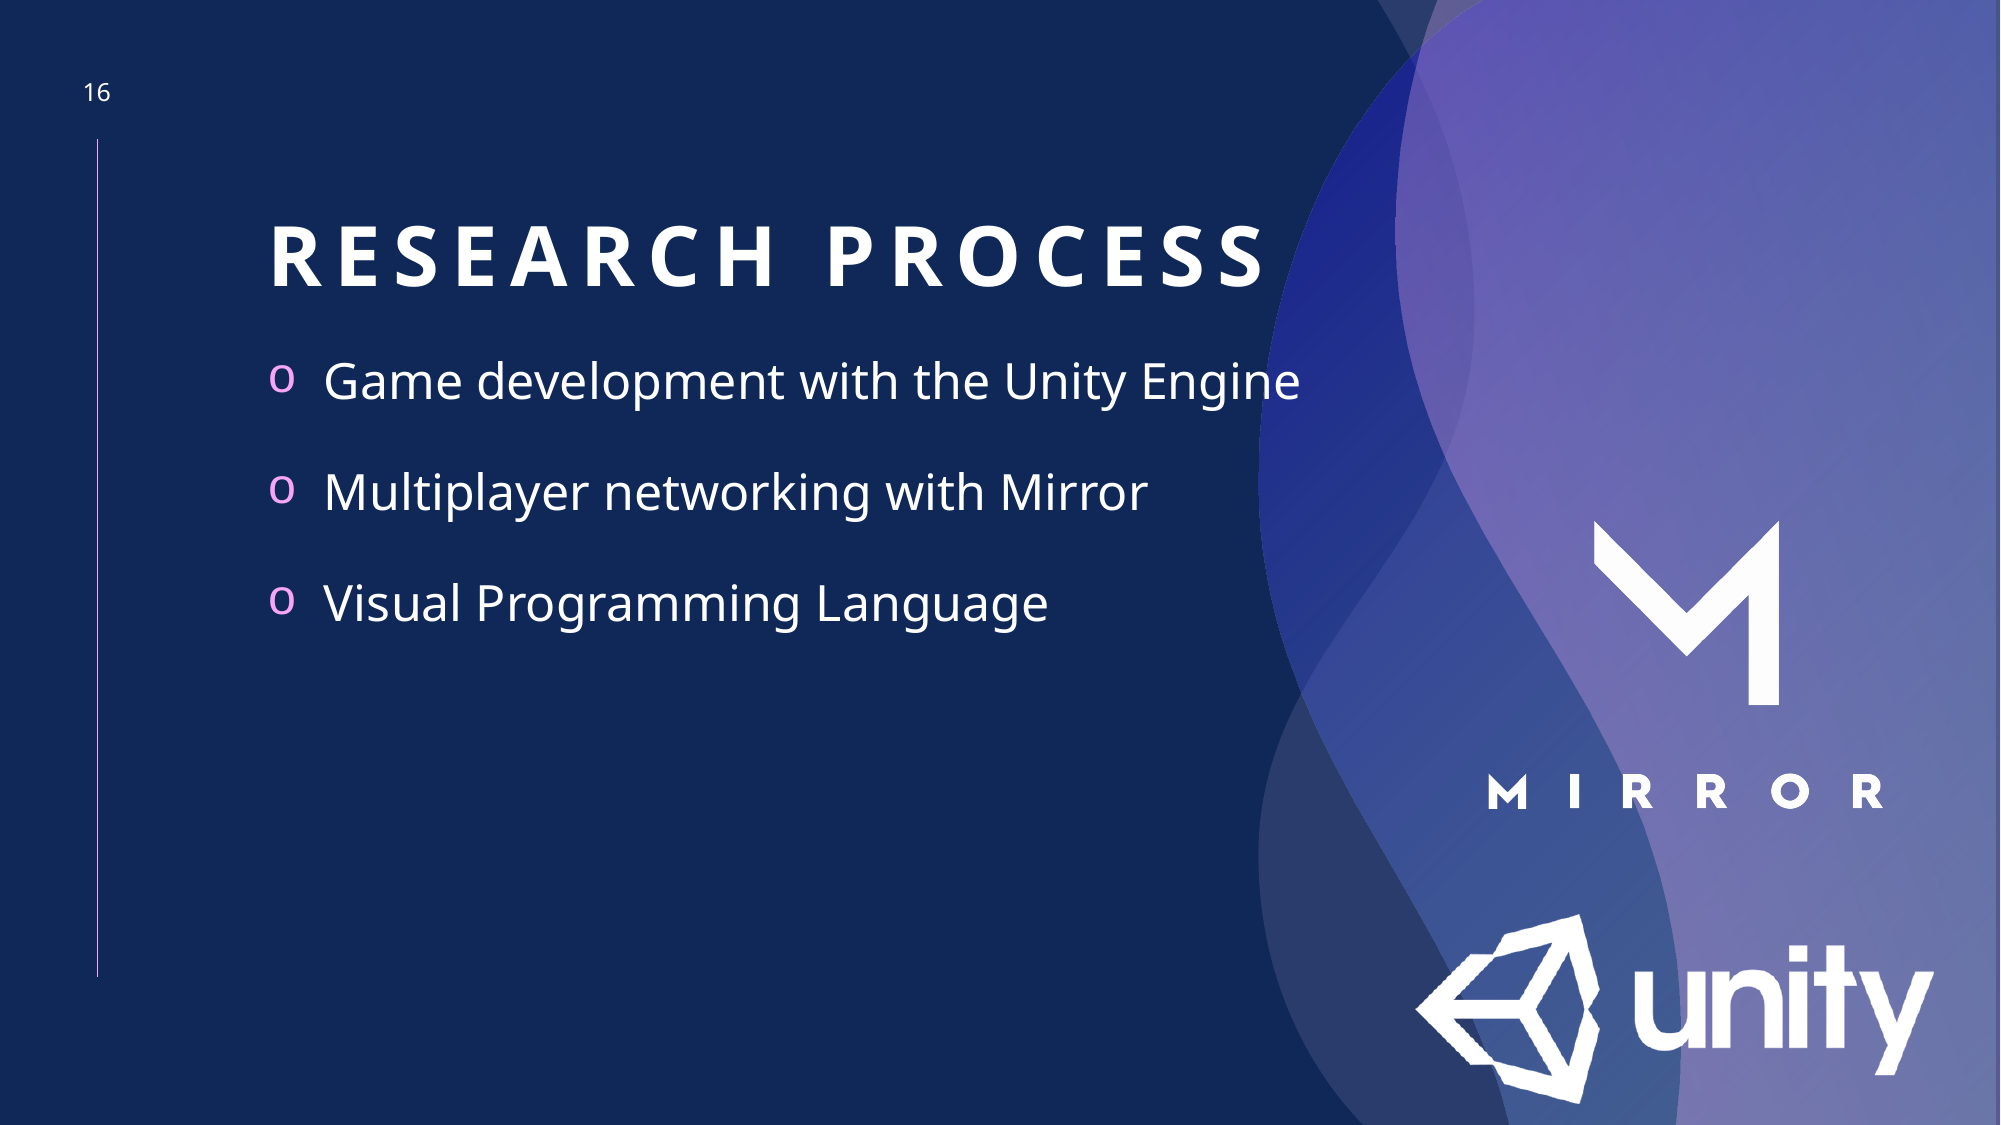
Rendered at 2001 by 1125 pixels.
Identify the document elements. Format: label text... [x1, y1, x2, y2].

title Research Process [251, 136, 1709, 312]
slide_number 16 [53, 67, 140, 119]
picture [1488, 487, 1884, 883]
list Game development with the Unity Engine Multiplayer networking with Mirror Visual Programming Language [251, 312, 1545, 851]
picture [1415, 914, 1934, 1104]
